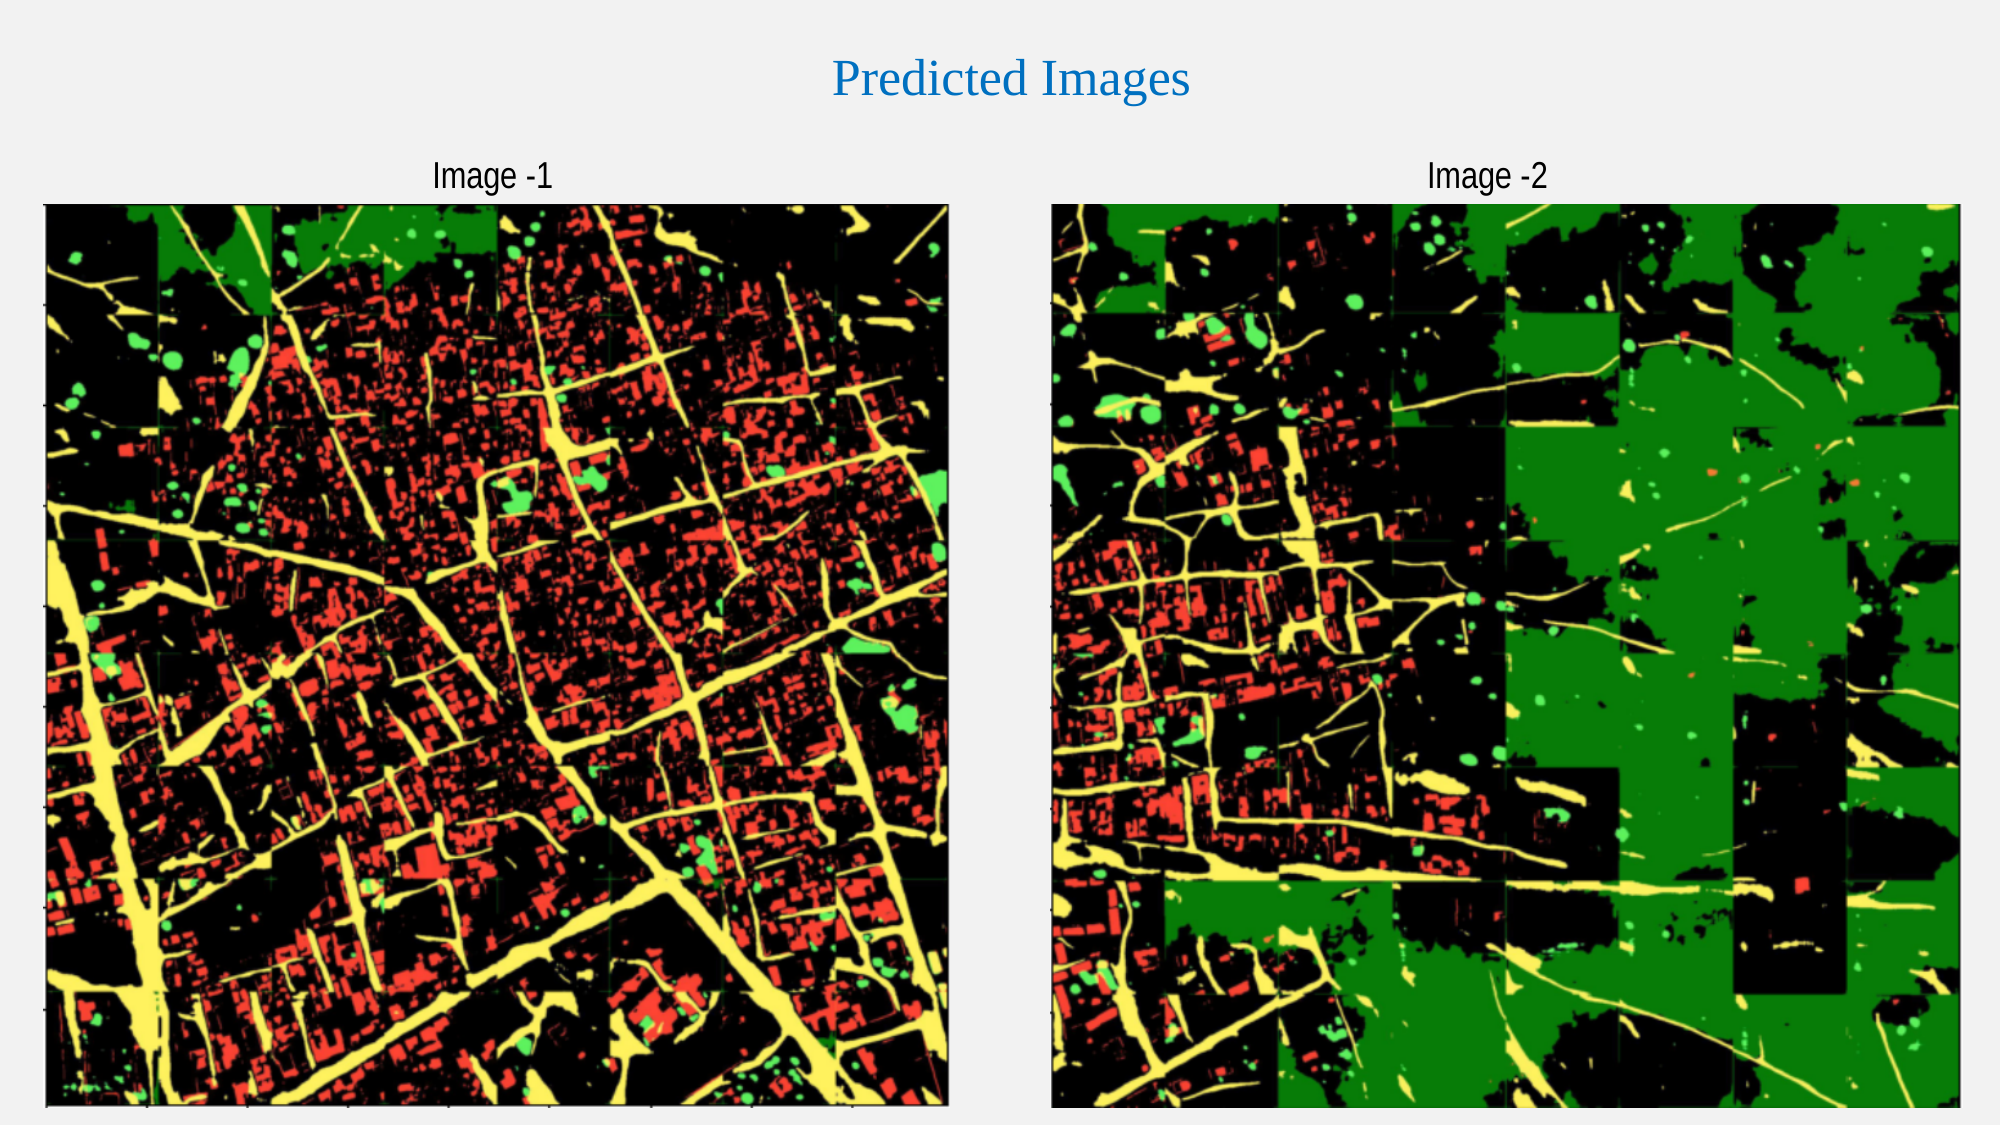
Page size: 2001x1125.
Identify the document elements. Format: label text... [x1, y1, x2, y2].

picture [1050, 204, 1963, 1108]
text_box Image -1 [417, 144, 576, 204]
text_box Predicted Images [817, 36, 1211, 114]
text_box Image -2 [1412, 144, 1571, 204]
picture [43, 204, 950, 1108]
